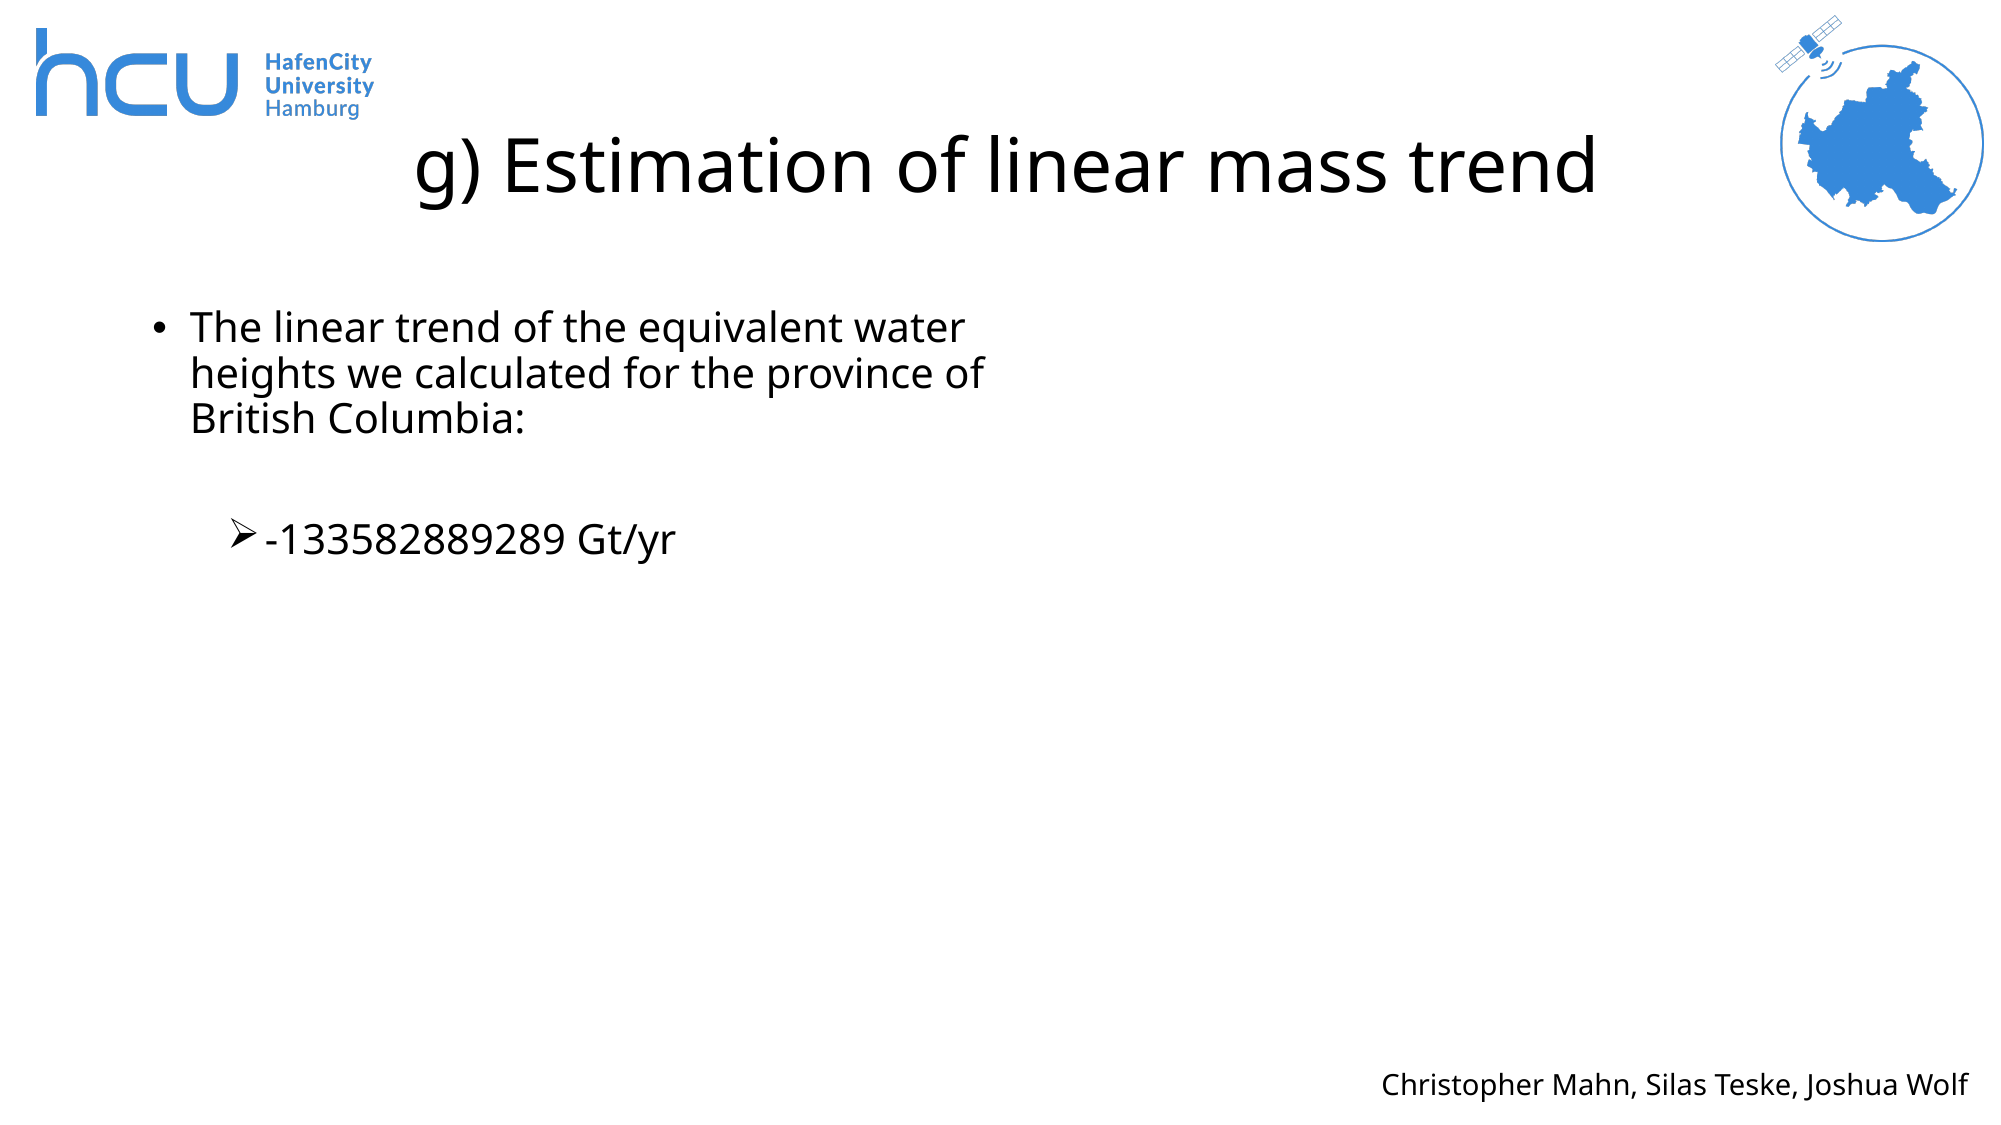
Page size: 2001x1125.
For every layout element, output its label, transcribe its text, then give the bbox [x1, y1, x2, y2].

picture [36, 28, 440, 131]
title g) Estimation of linear mass trend [238, 59, 1776, 278]
list The linear trend of the equivalent water heights we calculated for the province of British Columbia: -133582889289 Gt/yr [137, 299, 1000, 1014]
text_box Christopher Mahn, Silas Teske, Joshua Wolf [1335, 1059, 1984, 1109]
picture [1775, 15, 1984, 242]
